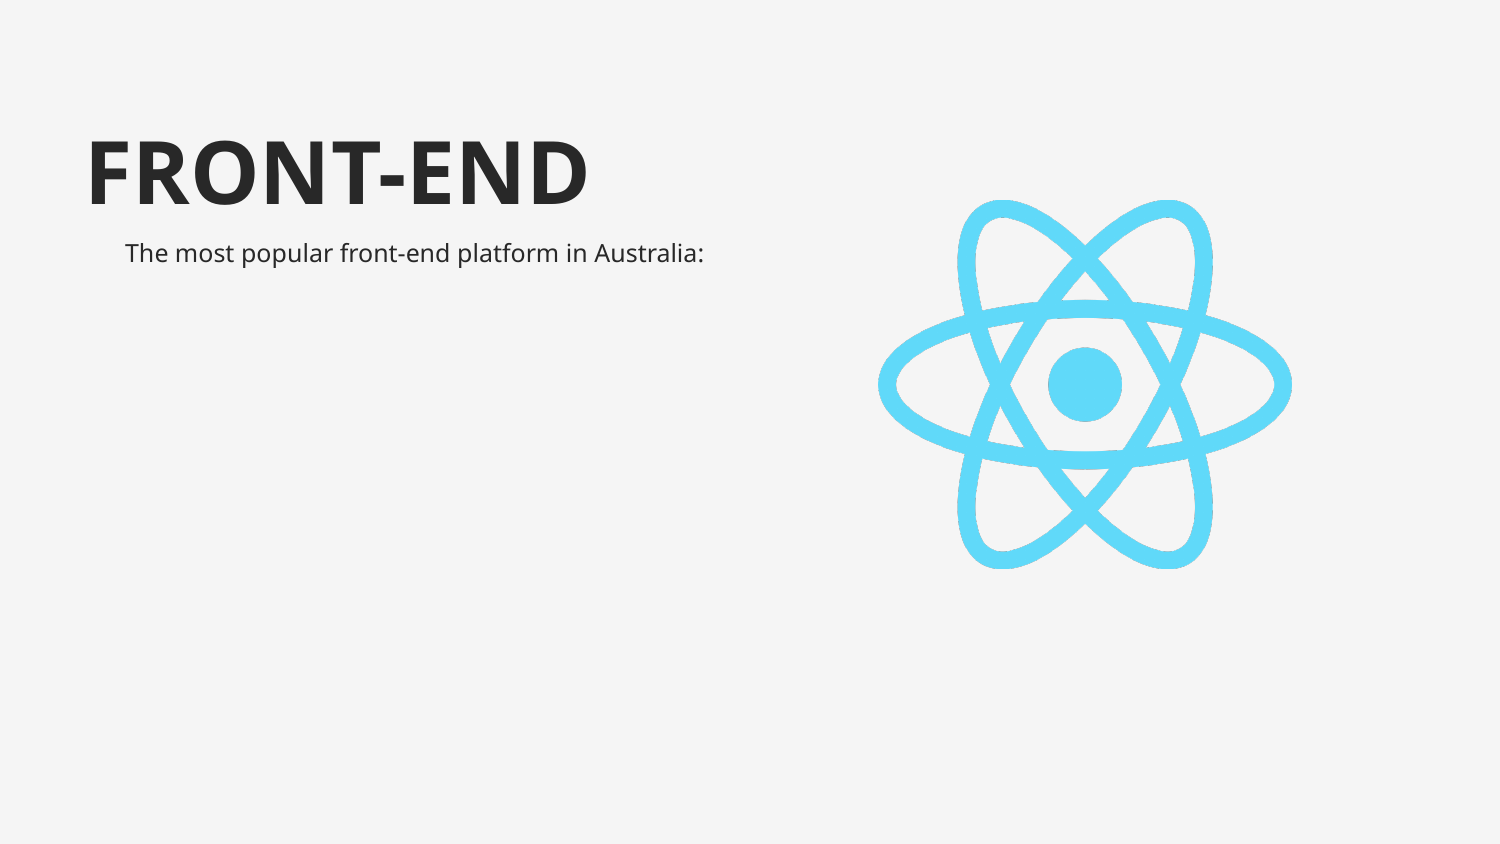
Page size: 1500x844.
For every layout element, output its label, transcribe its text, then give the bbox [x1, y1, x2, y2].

text_box FRONT-END [84, 87, 770, 223]
text_box The most popular front-end platform in Australia: [110, 218, 844, 283]
picture [878, 200, 1293, 569]
